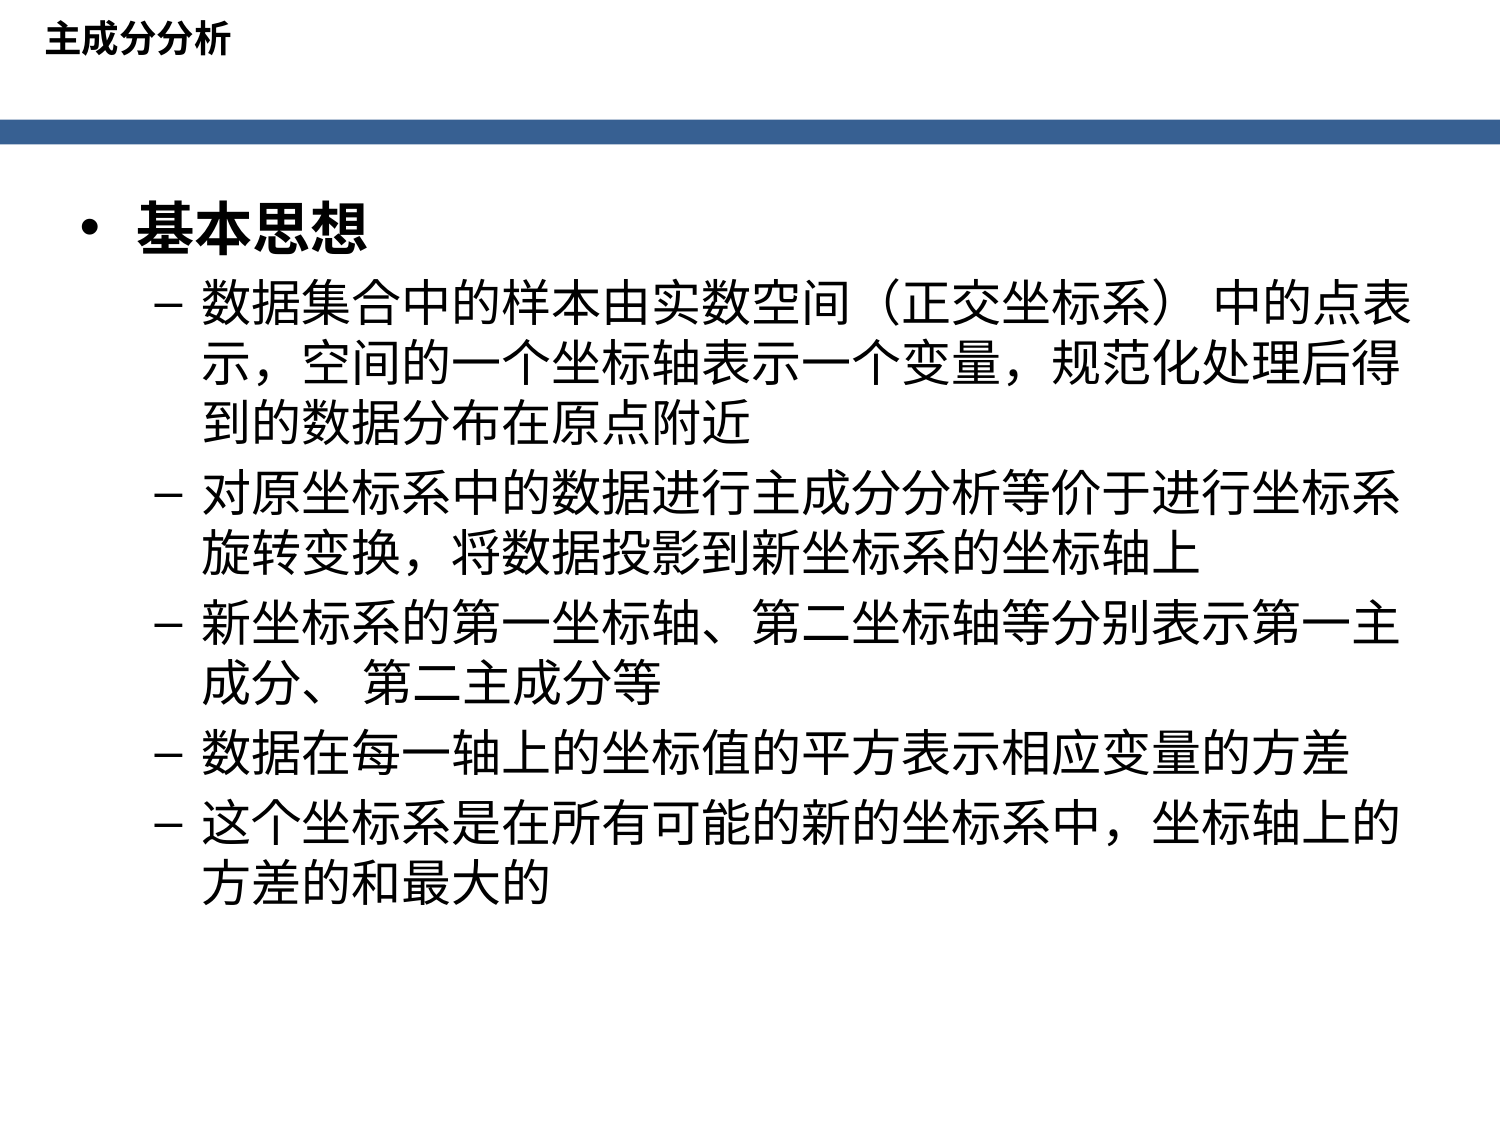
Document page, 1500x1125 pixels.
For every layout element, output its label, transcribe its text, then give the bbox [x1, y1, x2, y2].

title 主成分分析 [29, 7, 1305, 91]
text_box 基本思想 数据集合中的样本由实数空间（正交坐标系） 中的点表示，空间的一个坐标轴表示一个变量，规范化处理后得到的数据分布在原点附近 对原坐标系中的数据进行主成分分析等价于进行坐标系旋转变换，将数据投影到新坐标系的坐标轴上 新坐标系的第一坐标轴、第二坐标轴等分别表示第一主成分、 第二主成分等 数据在每一轴上的坐标值的平方表示相应变量的方差 这个坐标系是在所有可能的新的坐标系中，坐标轴上的方差的和最大的 [64, 184, 1436, 1047]
